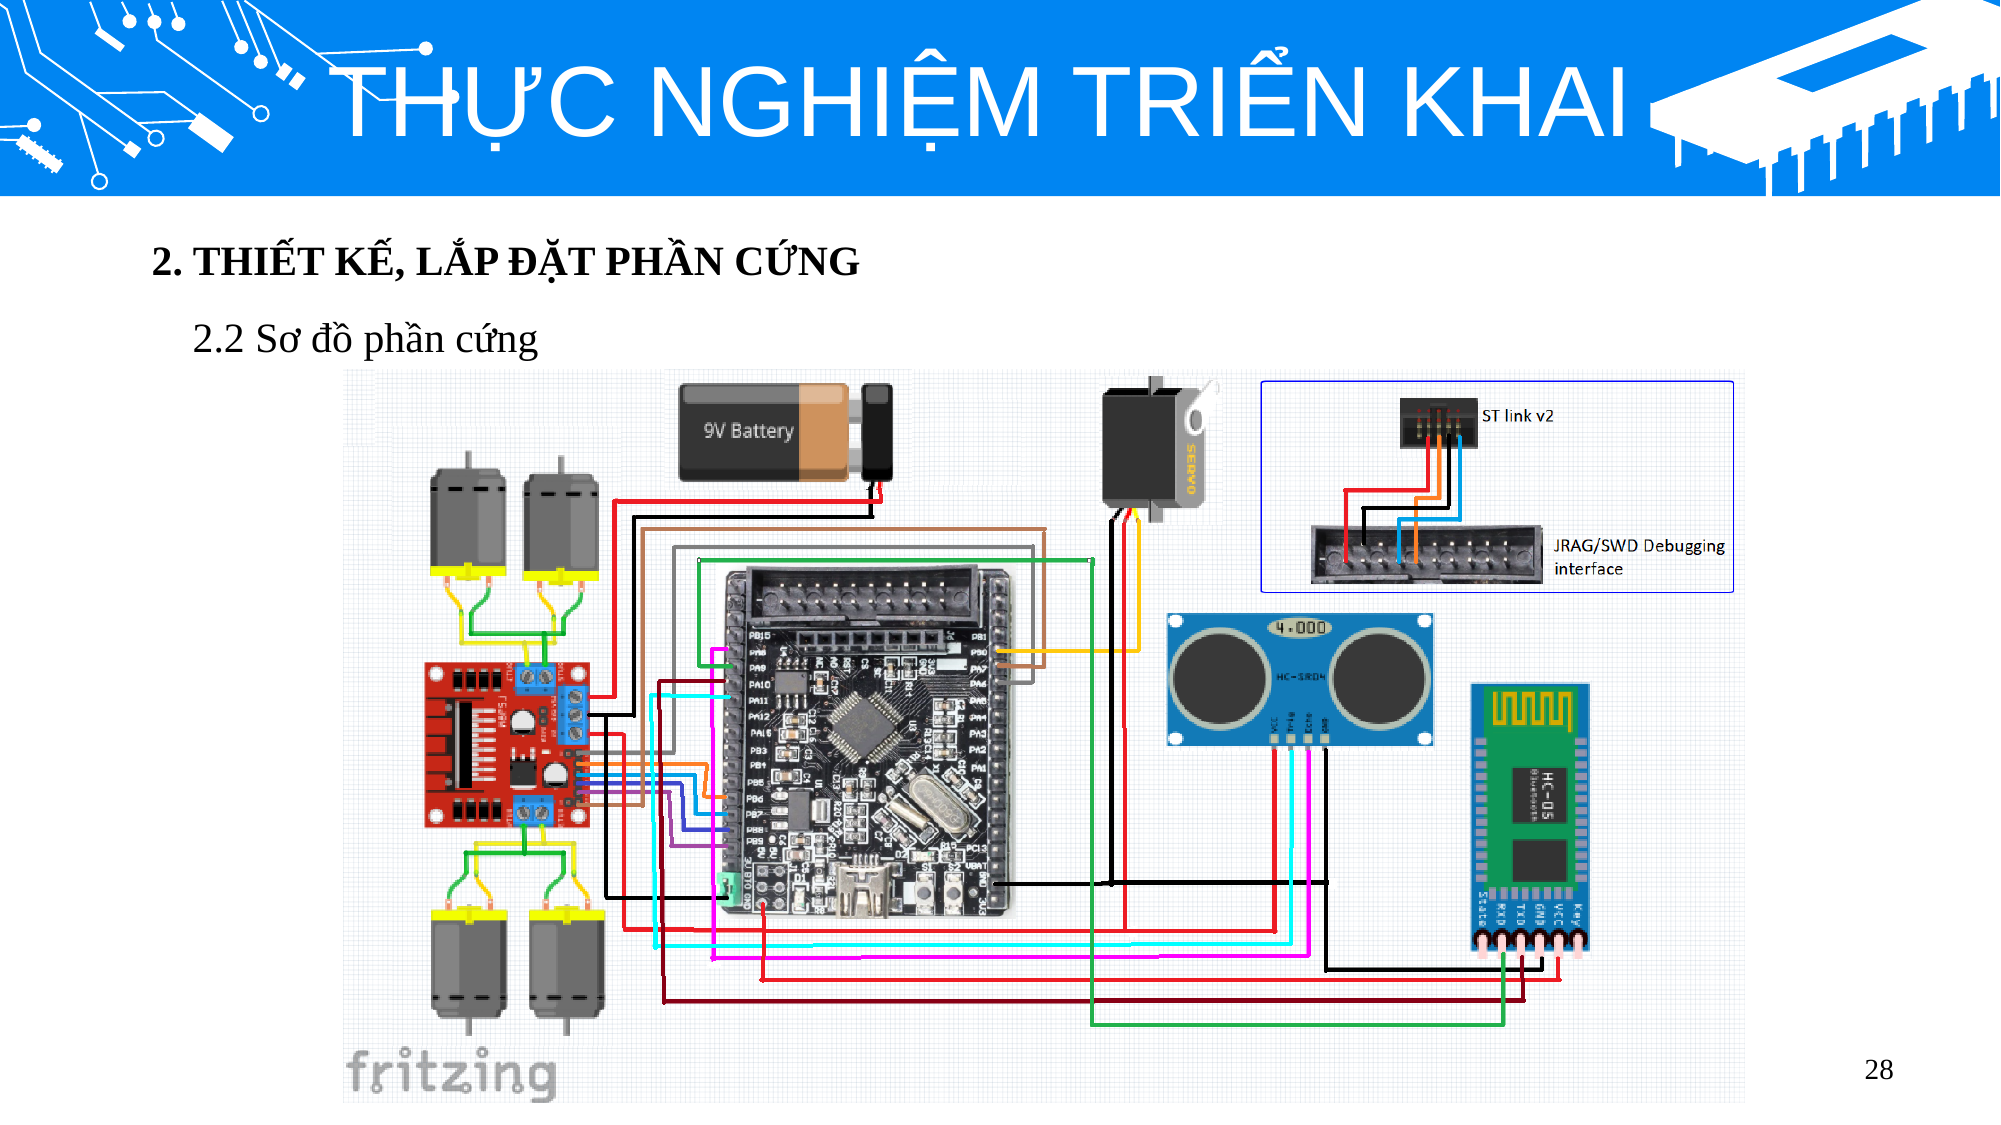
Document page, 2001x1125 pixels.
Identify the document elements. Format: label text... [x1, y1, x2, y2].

text_box 28 [1745, 1042, 1909, 1103]
picture [343, 369, 1745, 1103]
text_box 2. THIẾT KẾ, LẮP ĐẶT PHẦN CỨNG [136, 226, 876, 292]
list THỰC NGHIỆM TRIỂN KHAI [53, 44, 1909, 164]
text_box 2.2 Sơ đồ phần cứng [177, 303, 554, 369]
